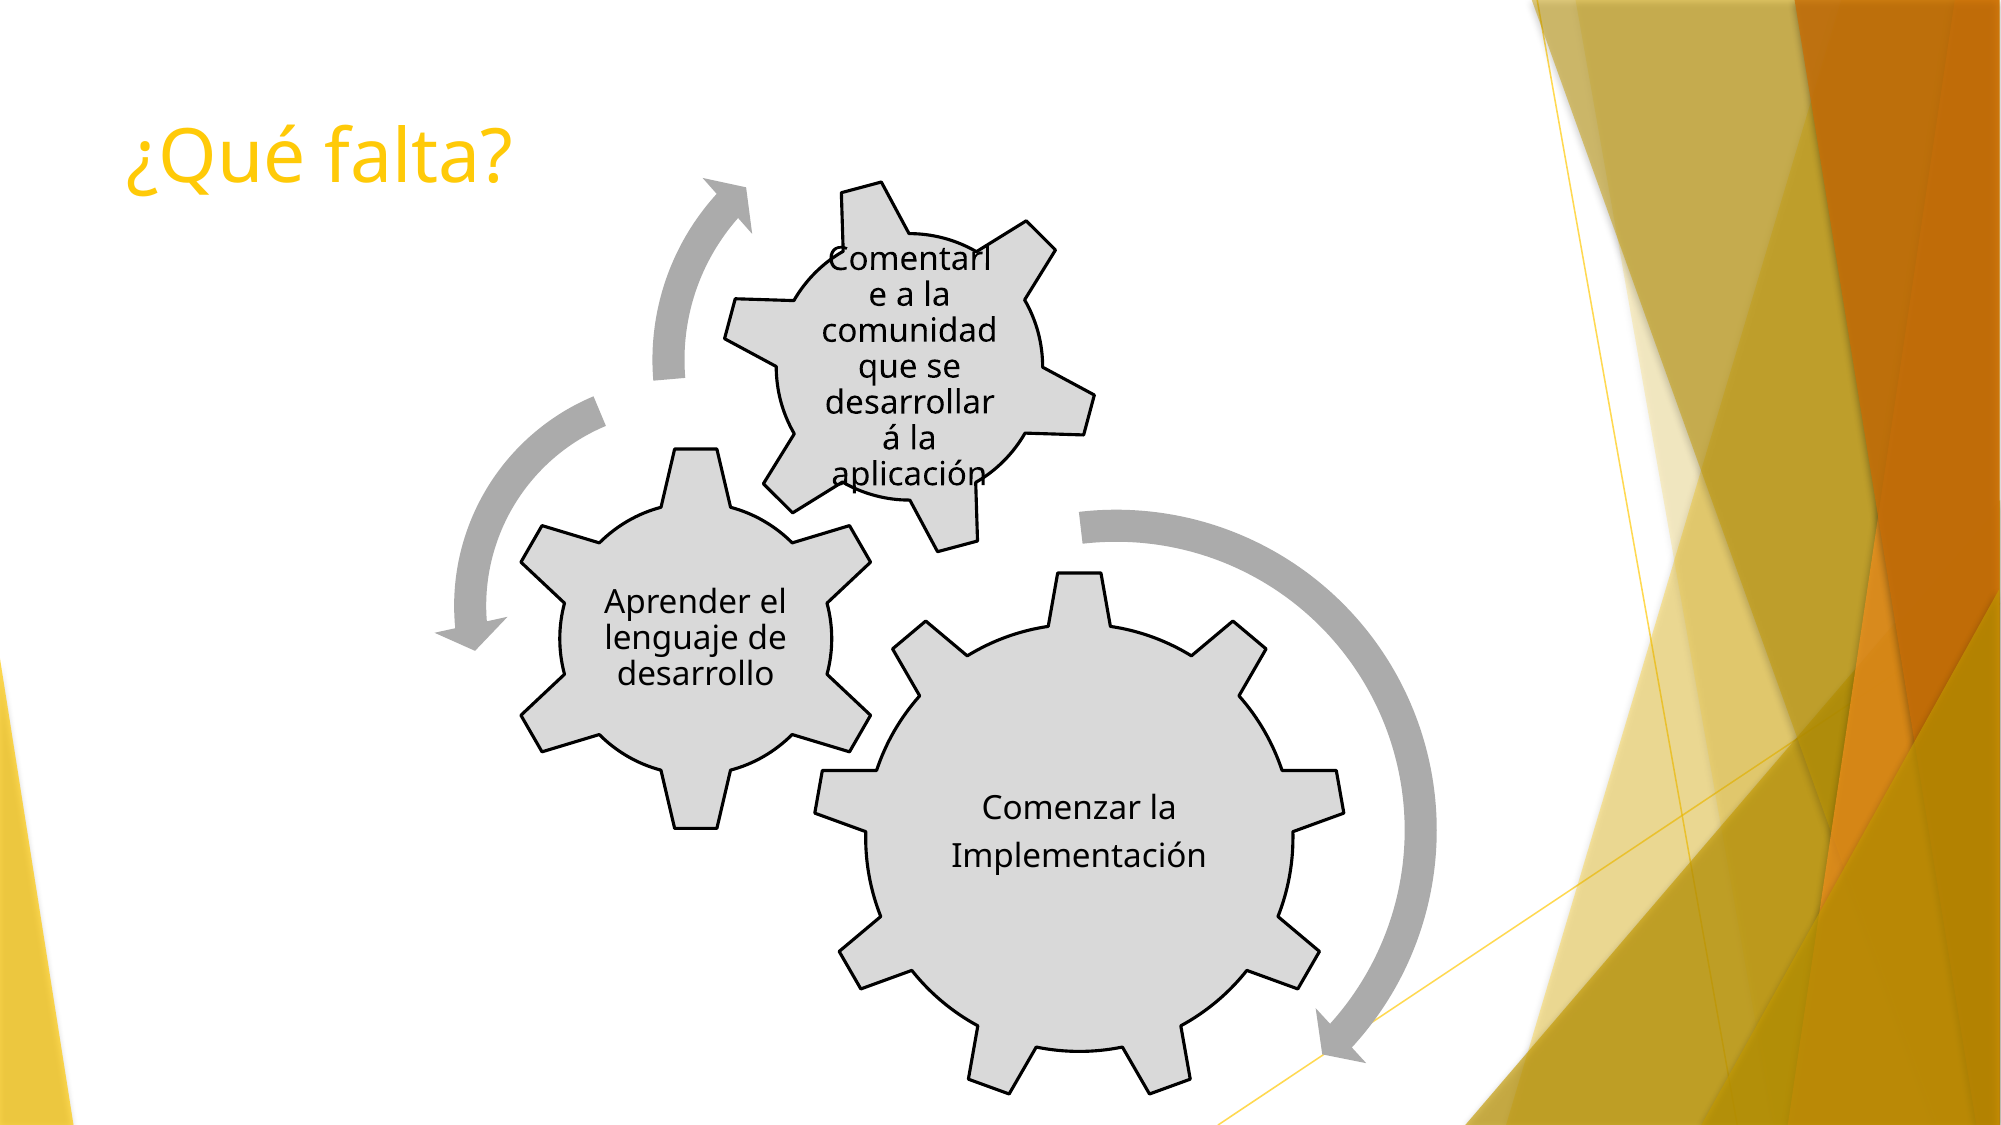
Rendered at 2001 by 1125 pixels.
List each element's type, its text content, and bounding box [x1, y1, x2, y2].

title ¿Qué falta? [111, 99, 1522, 132]
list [0, 133, 1750, 1106]
